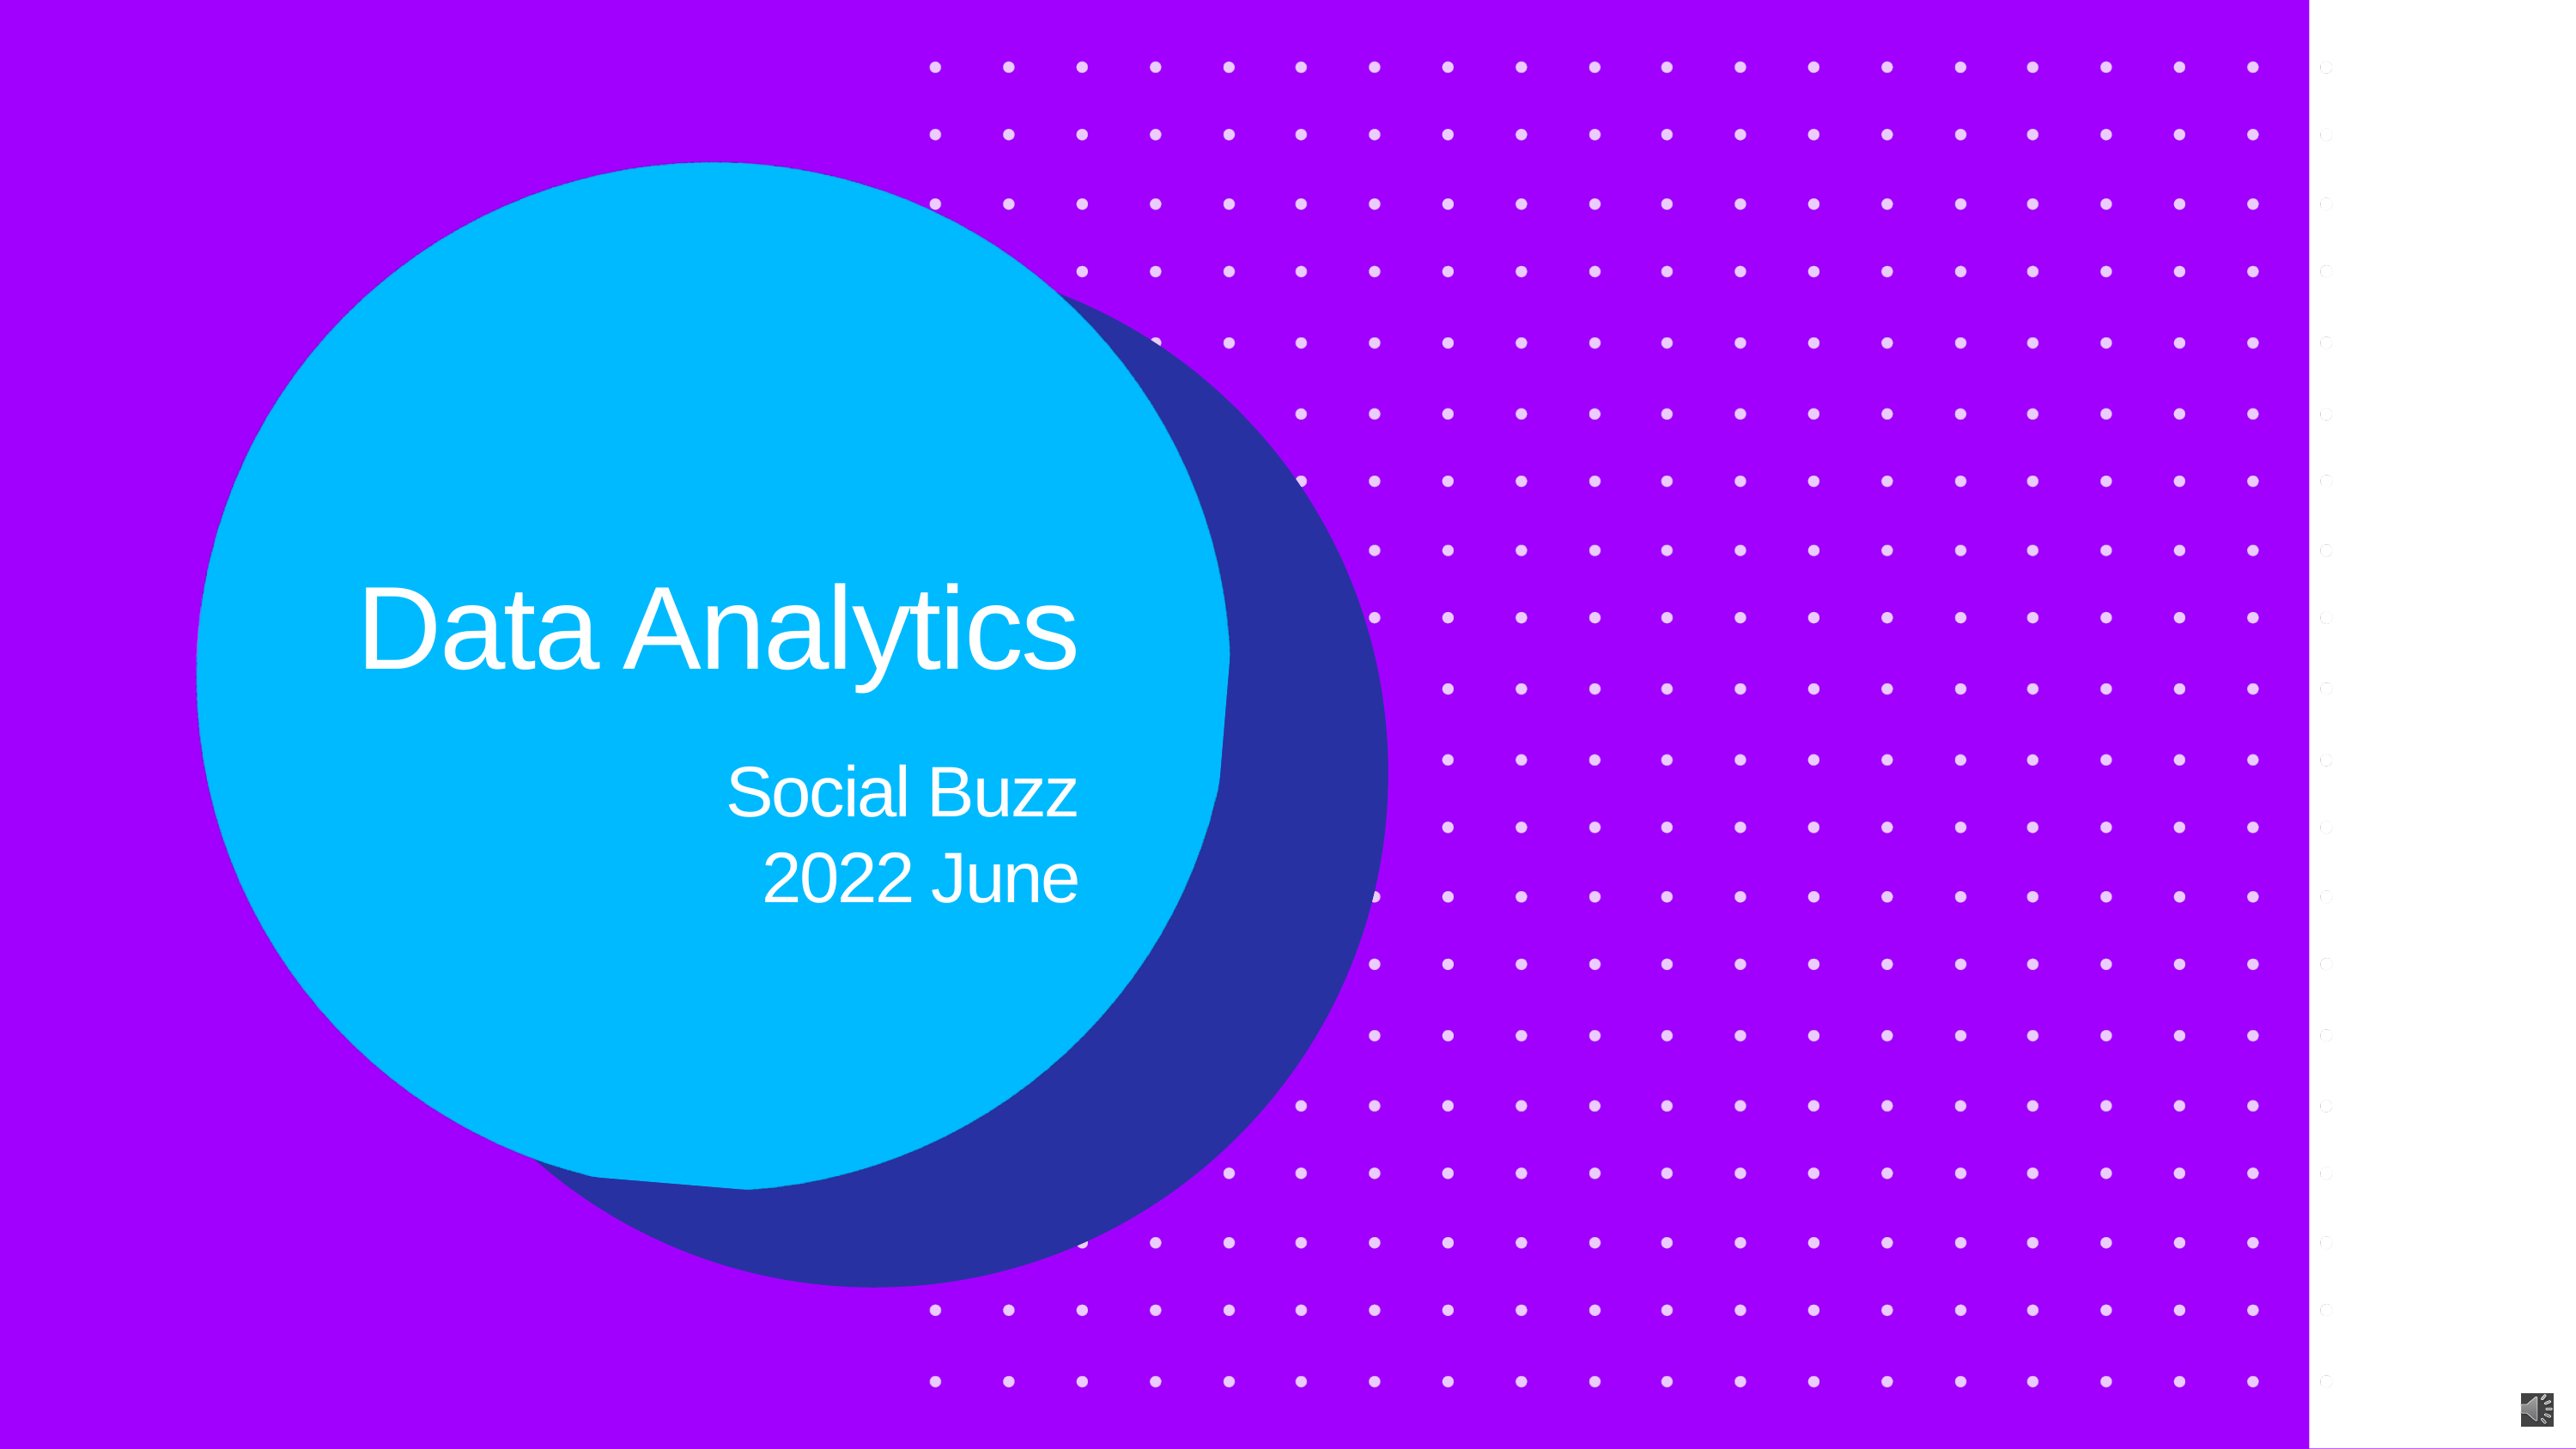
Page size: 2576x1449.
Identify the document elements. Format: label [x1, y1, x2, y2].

text_box [155, 115, 1388, 1288]
picture [2519, 1392, 2555, 1428]
text_box [921, 57, 2337, 1392]
text_box [331, 550, 1081, 919]
text_box [2309, 0, 2576, 1449]
